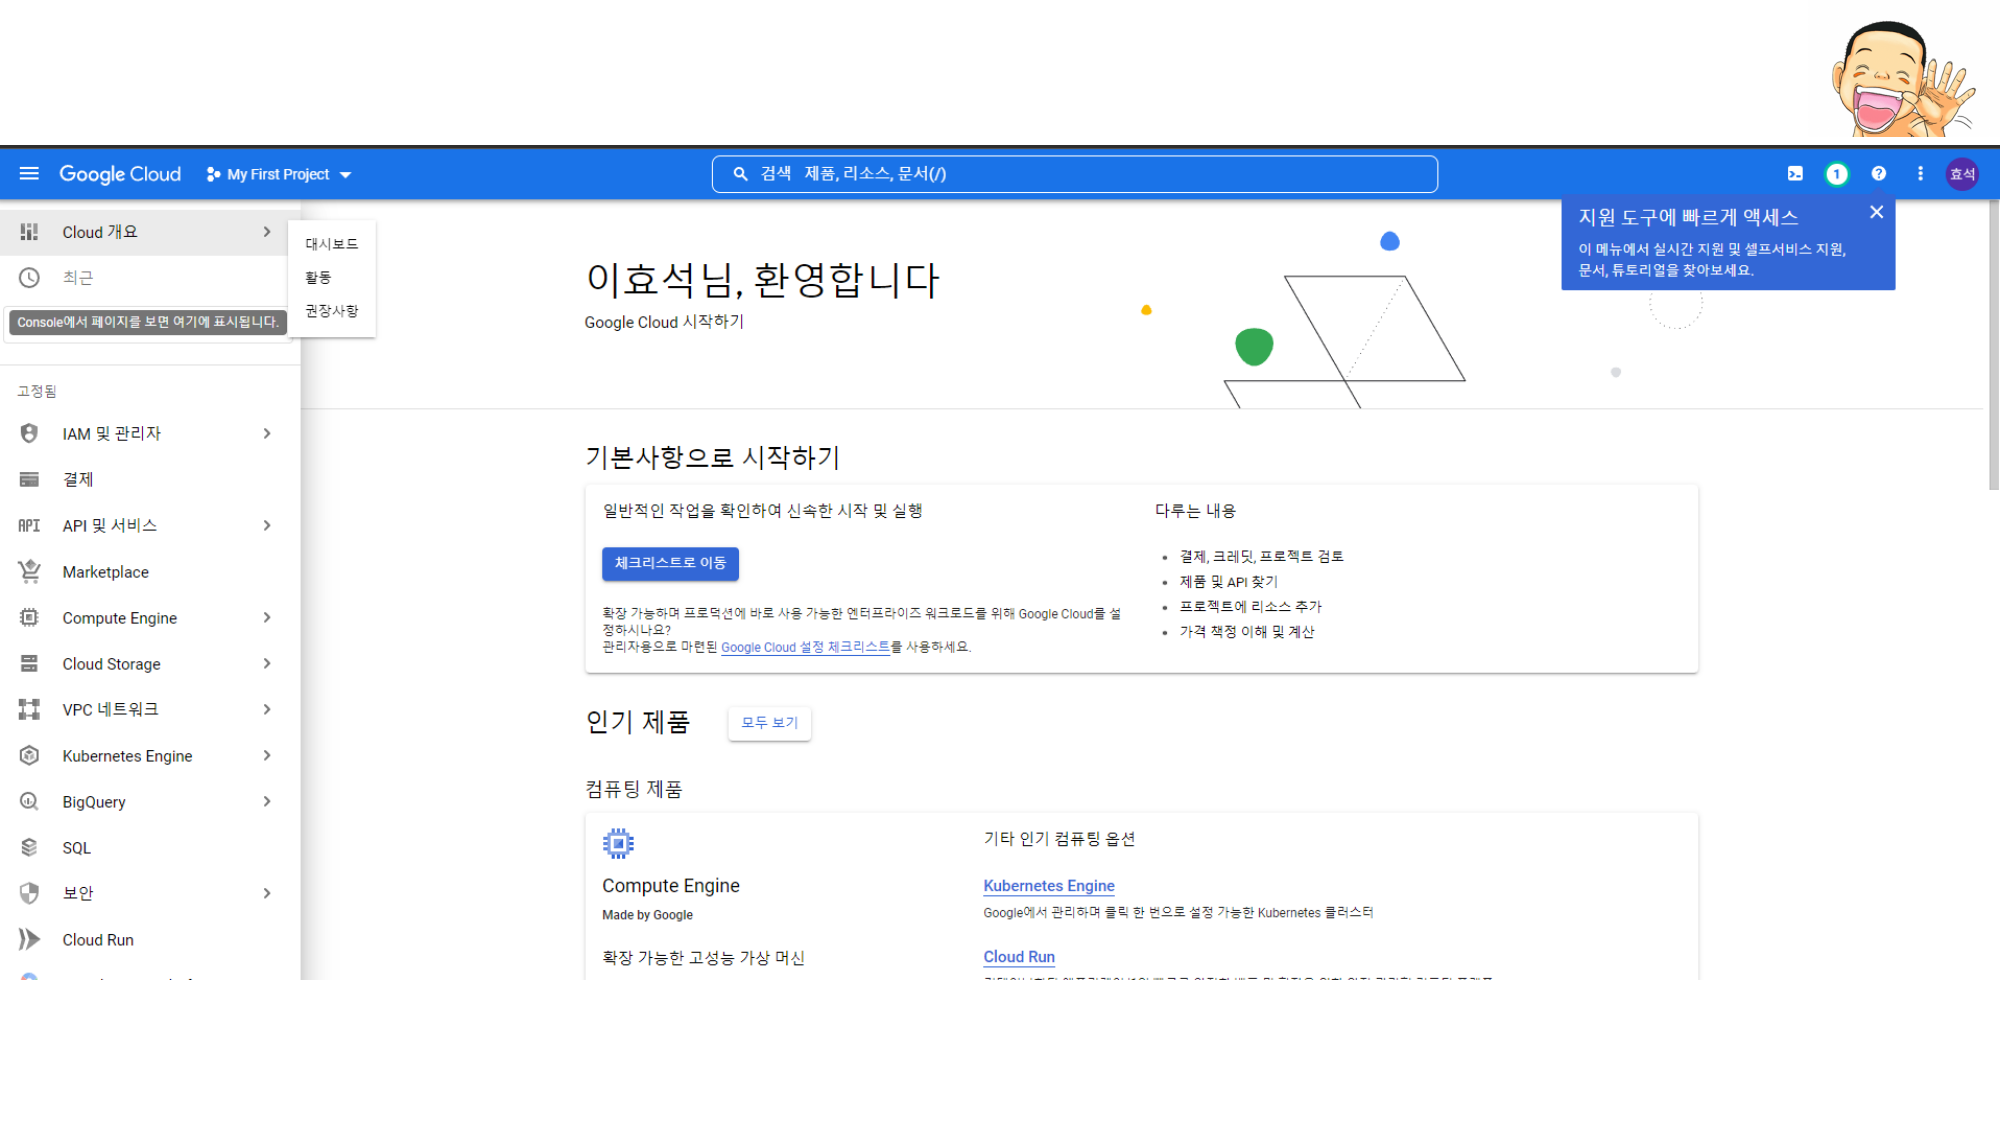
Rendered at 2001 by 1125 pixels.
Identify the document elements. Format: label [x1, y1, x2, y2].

picture [1808, 0, 2000, 137]
picture [0, 145, 2000, 980]
